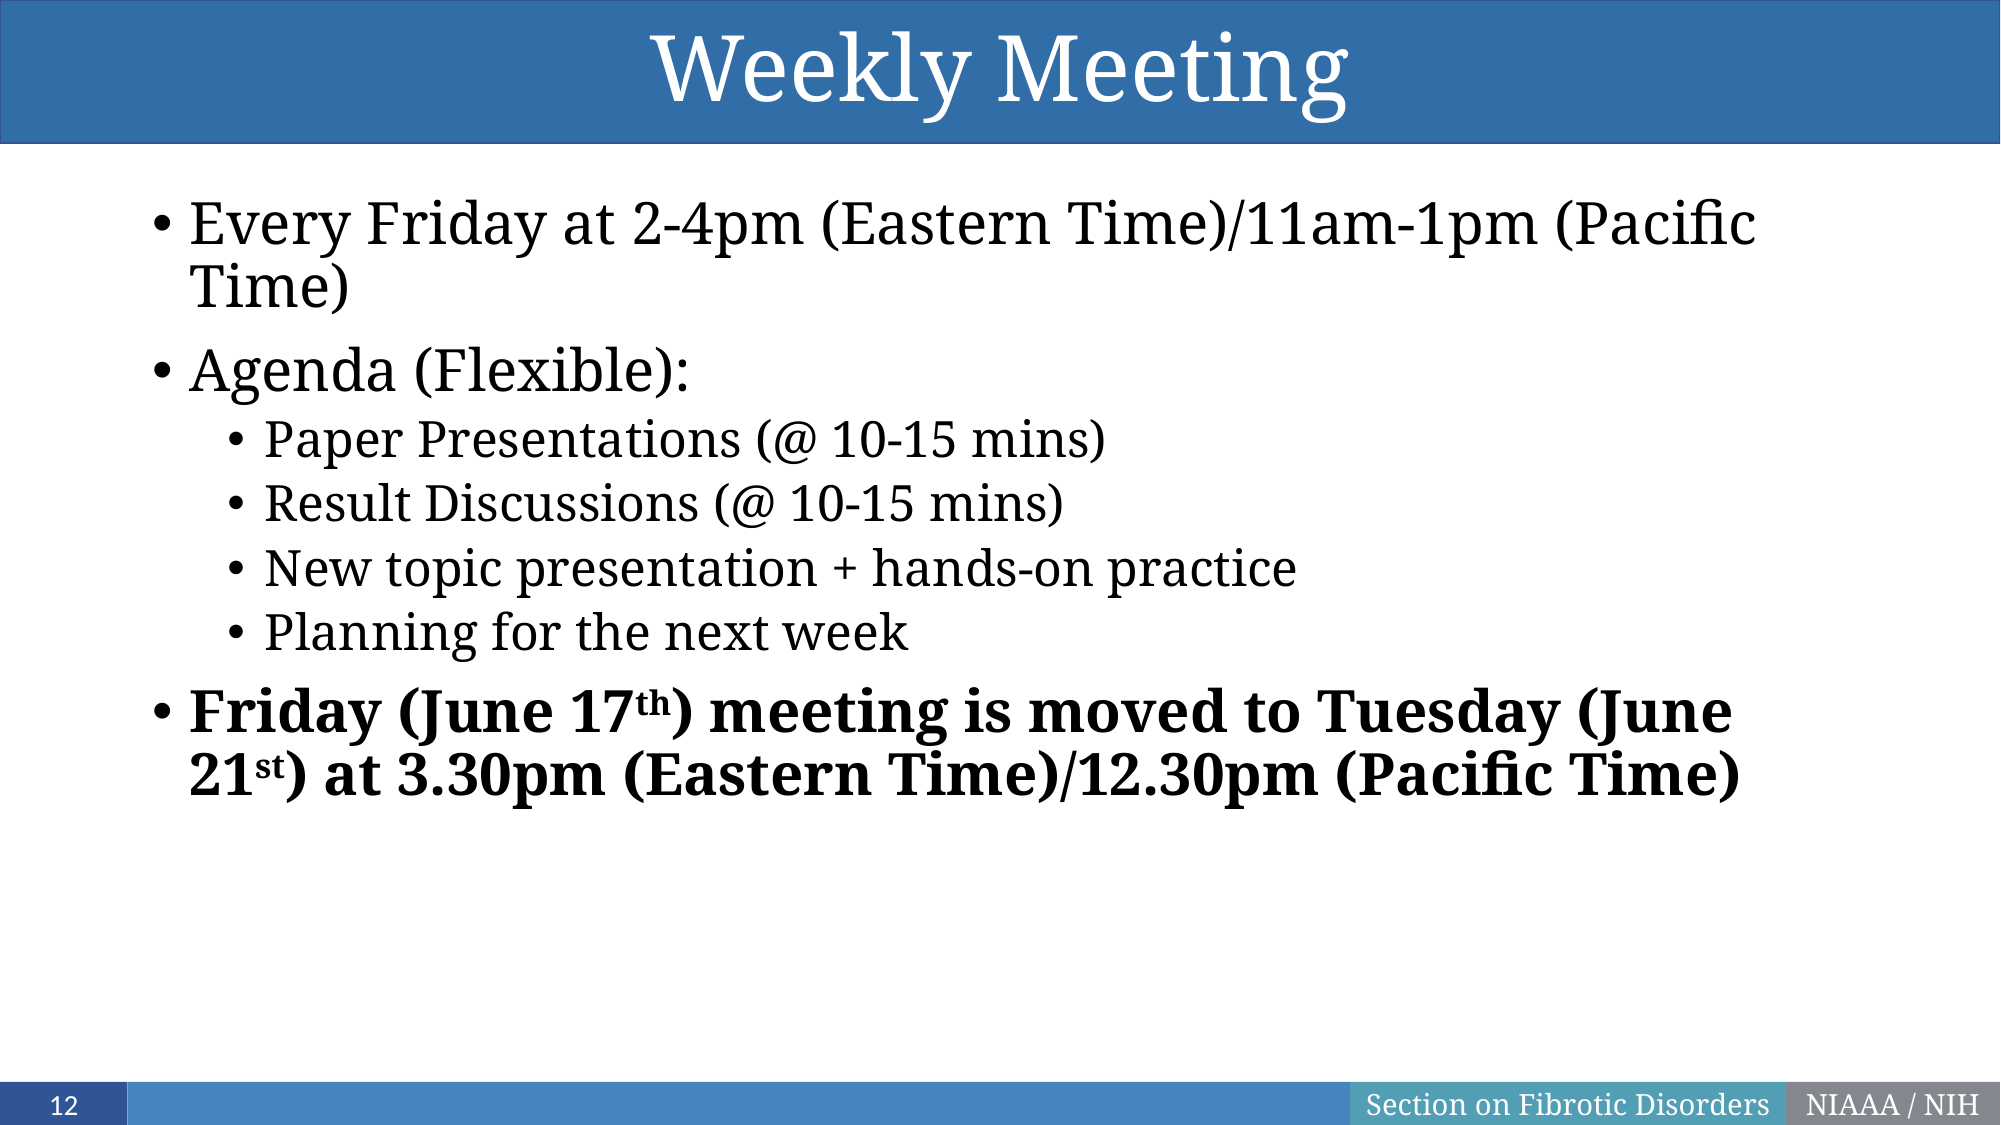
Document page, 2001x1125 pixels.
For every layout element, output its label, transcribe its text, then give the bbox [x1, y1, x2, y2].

list Every Friday at 2-4pm (Eastern Time)/11am-1pm (Pacific Time) Agenda (Flexible): Paper Presentations (@ 10-15 mins) Result Discussions (@ 10-15 mins) New topic presentation + hands-on practice Planning for the next week Friday (June 17th) meeting is moved to Tuesday (June 21st) at 3.30pm (Eastern Time)/12.30pm (Pacific Time) [137, 186, 1863, 1052]
title Weekly Meeting [137, 0, 1863, 143]
